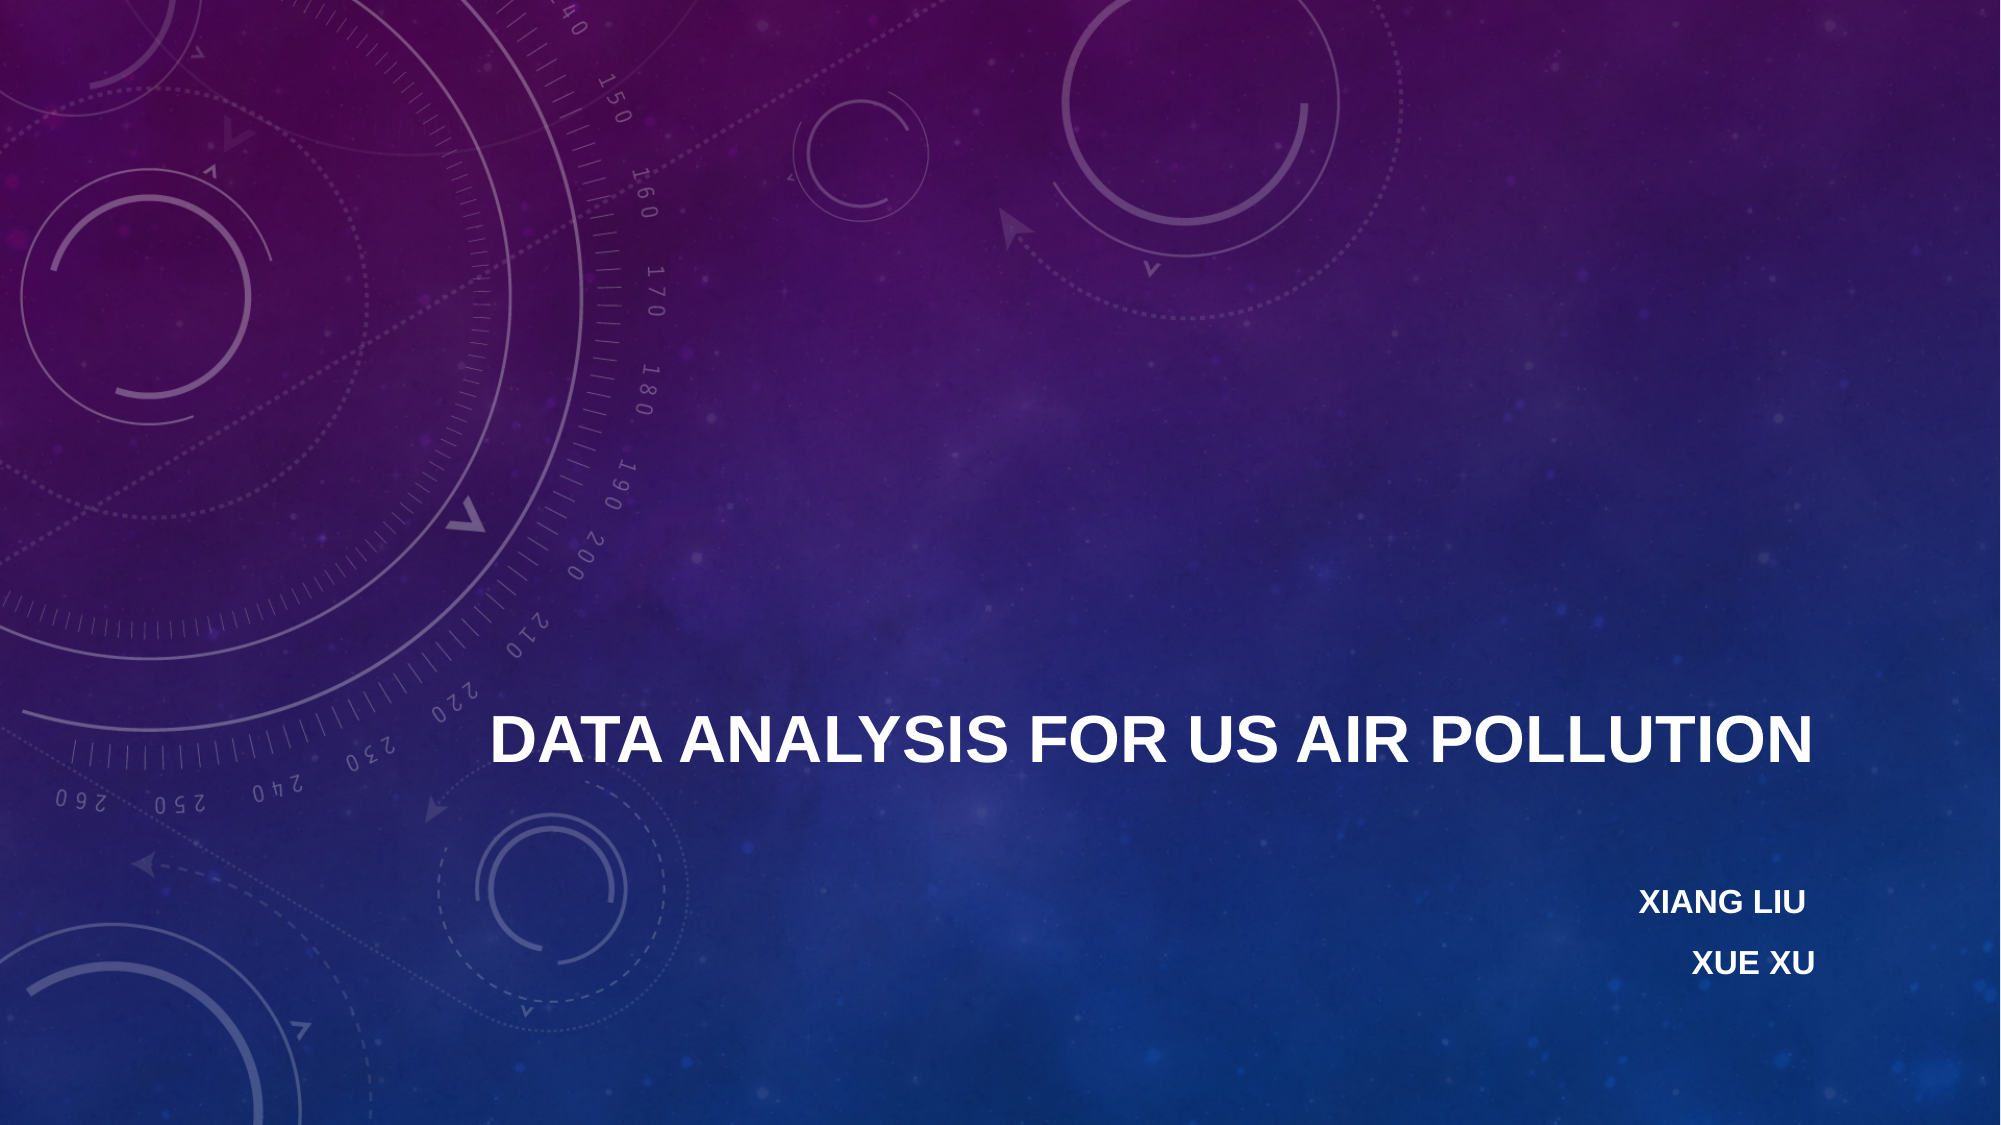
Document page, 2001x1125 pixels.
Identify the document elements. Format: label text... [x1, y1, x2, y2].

picture [0, 0, 2001, 1125]
title Data Analysis for US AIR Pollution [280, 386, 1831, 784]
subtitle Xiang Liu Xue XU [650, 807, 1831, 1038]
